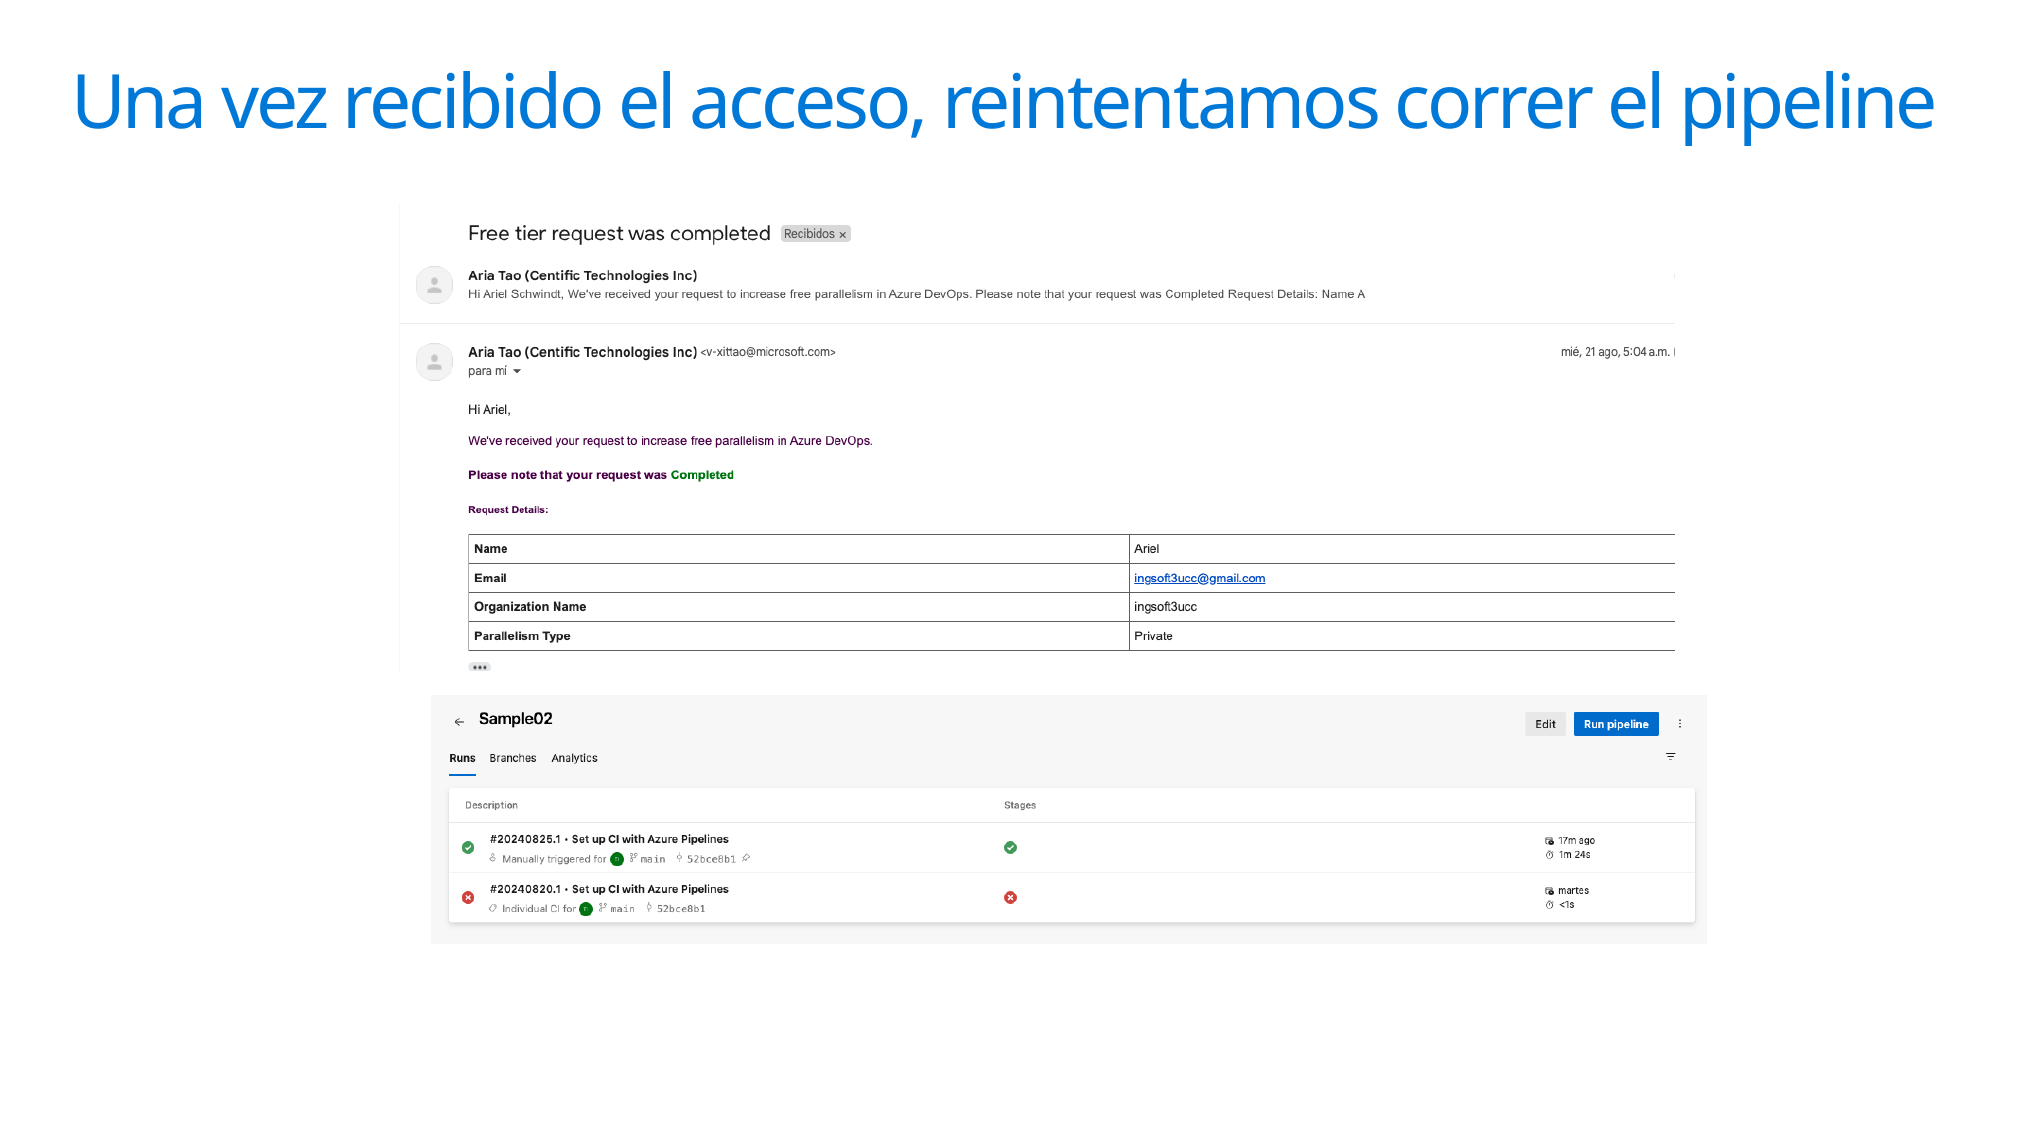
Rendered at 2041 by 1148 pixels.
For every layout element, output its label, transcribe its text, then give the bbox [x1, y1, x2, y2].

picture [431, 694, 1708, 944]
text_box Una vez recibido el acceso, reintentamos correr el pipeline [71, 37, 2003, 161]
picture [398, 203, 1675, 671]
